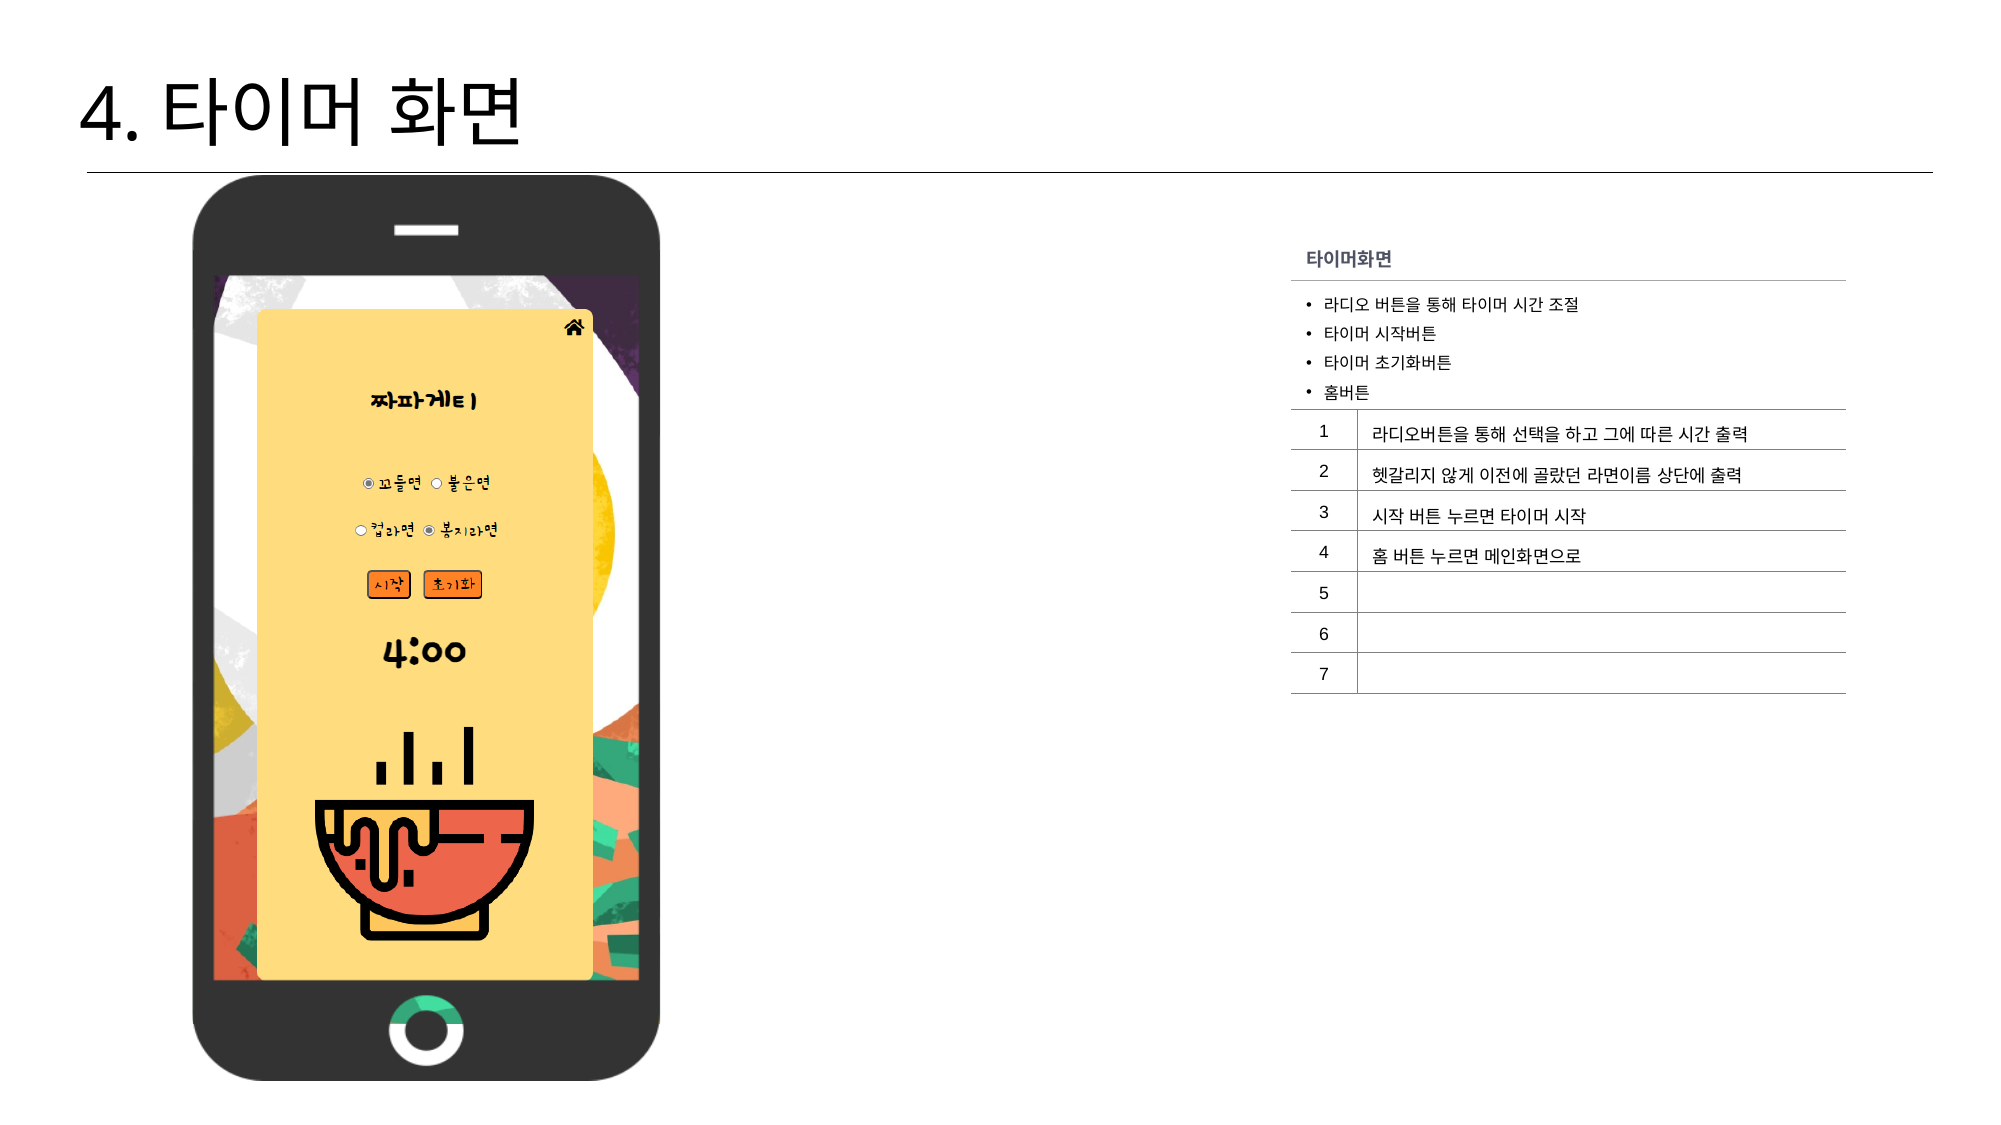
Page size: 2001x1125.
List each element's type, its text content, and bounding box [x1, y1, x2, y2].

table_cell 헷갈리지 않게 이전에 골랐던 라면이름 상단에 출력 [1358, 450, 1846, 490]
table_cell 라디오버튼을 통해 선택을 하고 그에 따른 시간 출력 [1358, 410, 1846, 449]
table_cell 1 [1291, 410, 1357, 449]
table_cell 시작 버튼 누르면 타이머 시작 [1358, 491, 1846, 530]
table_cell 6 [1291, 613, 1357, 652]
table_cell 7 [1291, 653, 1357, 693]
table_header 타이머화면 [1291, 237, 1846, 280]
table_cell [1358, 572, 1846, 612]
table_cell 홈 버튼 누르면 메인화면으로 [1358, 531, 1846, 571]
table_cell 3 [1291, 491, 1357, 530]
table_cell 4 [1291, 531, 1357, 571]
table_cell 라디오 버튼을 통해 타이머 시간 조절 타이머 시작버튼 타이머 초기화버튼 홈버튼 [1291, 281, 1846, 409]
text_box 4.타이머 화면 [65, 57, 542, 163]
table_cell 2 [1291, 450, 1357, 490]
picture [33, 175, 820, 1081]
table_cell 5 [1291, 572, 1357, 612]
table_cell [1358, 613, 1846, 652]
table_cell [1358, 653, 1846, 693]
